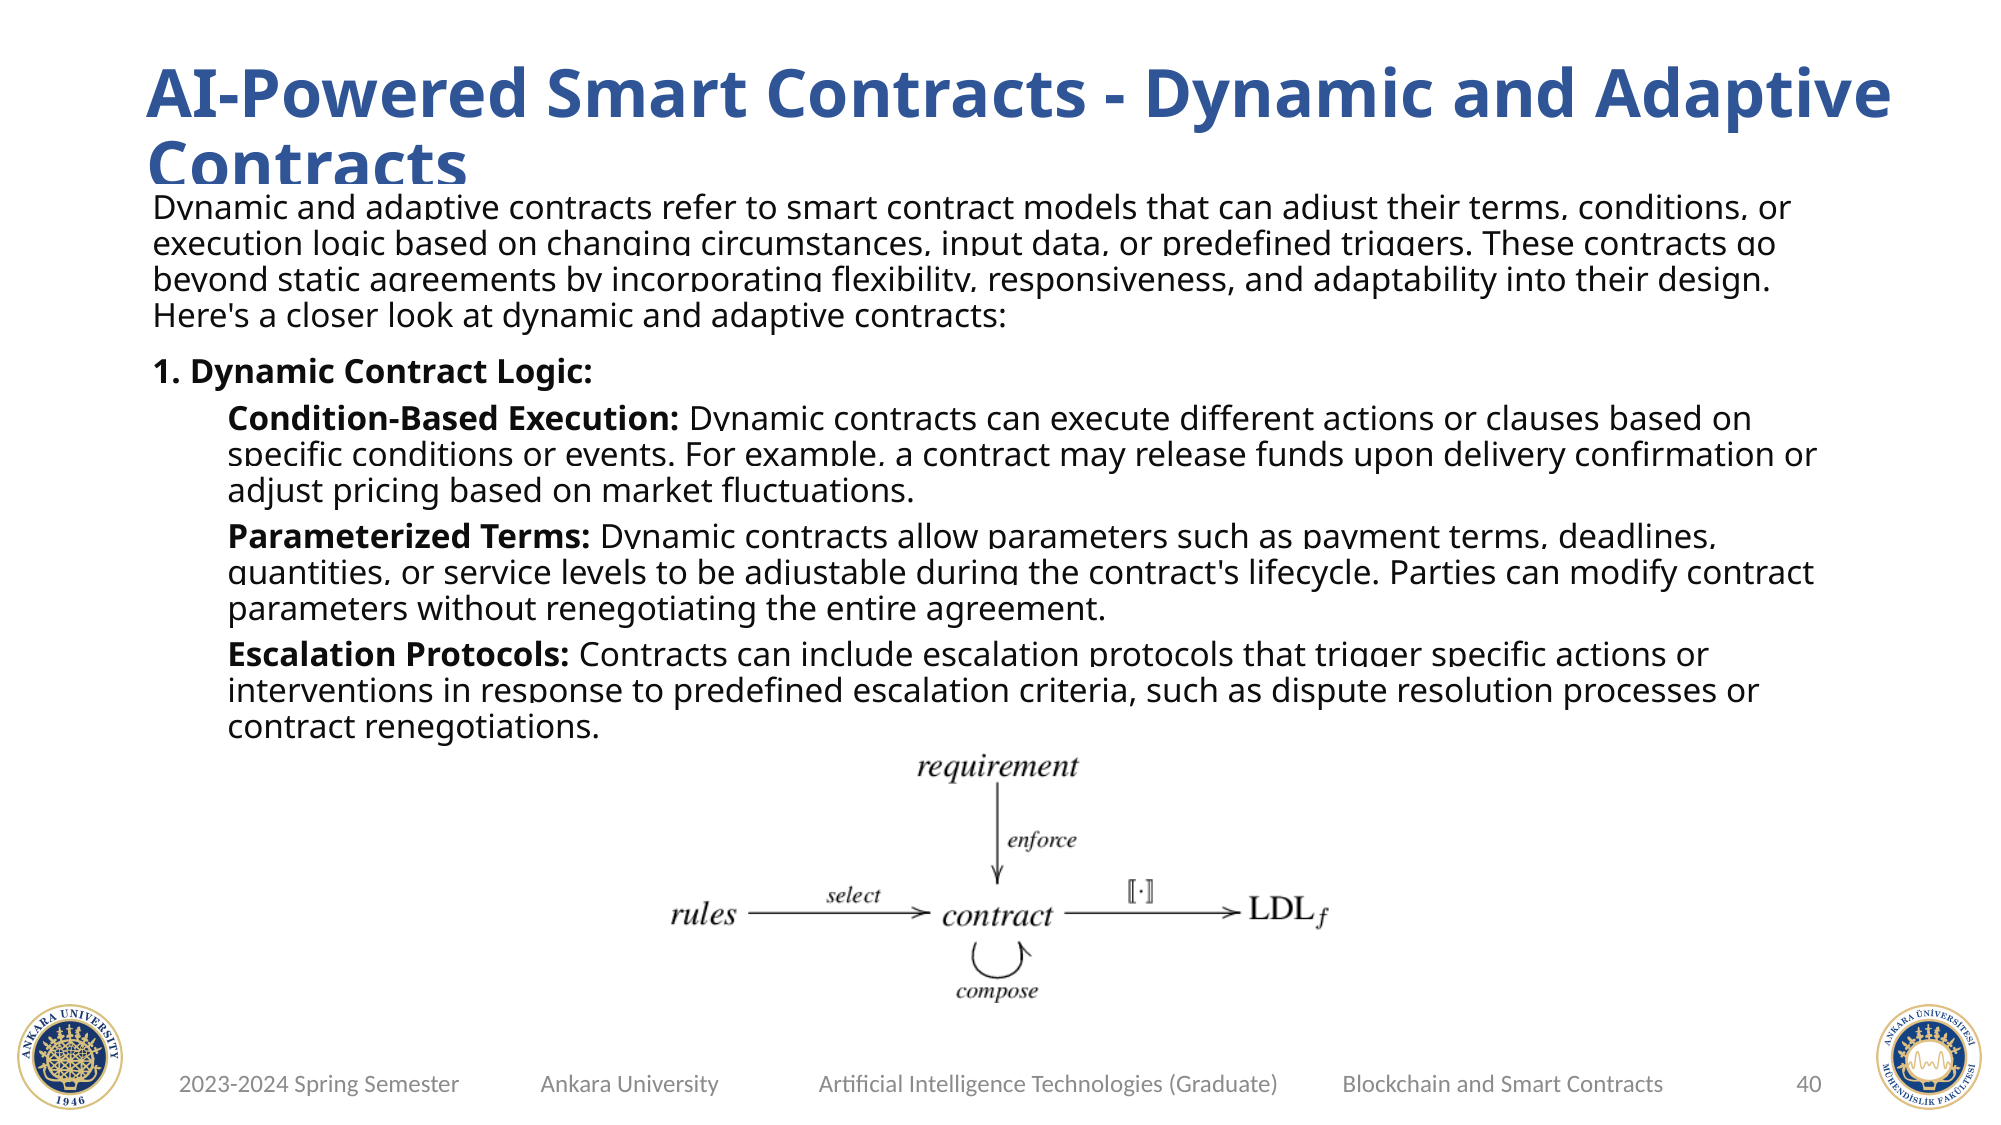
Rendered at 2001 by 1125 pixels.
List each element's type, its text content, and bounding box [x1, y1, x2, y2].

picture [1876, 1004, 1982, 1110]
picture [669, 753, 1330, 1003]
picture [17, 1004, 123, 1110]
slide_number 40 [1751, 1052, 1837, 1113]
title AI-Powered Smart Contracts - Dynamic and Adaptive Contracts [131, 66, 1939, 198]
list Dynamic and adaptive contracts refer to smart contract models that can adjust their terms, conditions, or execution logic based on changing circumstances, input data, or predefined triggers. These contracts go beyond static agreements by incorporating flexibility, responsiveness, and adaptability into their design. Here's a closer look at dynamic and adaptive contracts: Dynamic Contract Logic: Condition-Based Execution: Dynamic contracts can execute different actions or clauses based on specific conditions or events. For example, a contract may release funds upon delivery confirmation or adjust pricing based on market fluctuations. Parameterized Terms: Dynamic contracts allow parameters such as payment terms, deadlines, quantities, or service levels to be adjustable during the contract's lifecycle. Parties can modify contract parameters without renegotiating the entire agreement. Escalation Protocols: Contracts can include escalation protocols that trigger specific actions or interventions in response to predefined escalation criteria, such as dispute resolution processes or contract renegotiations. [137, 183, 1863, 657]
